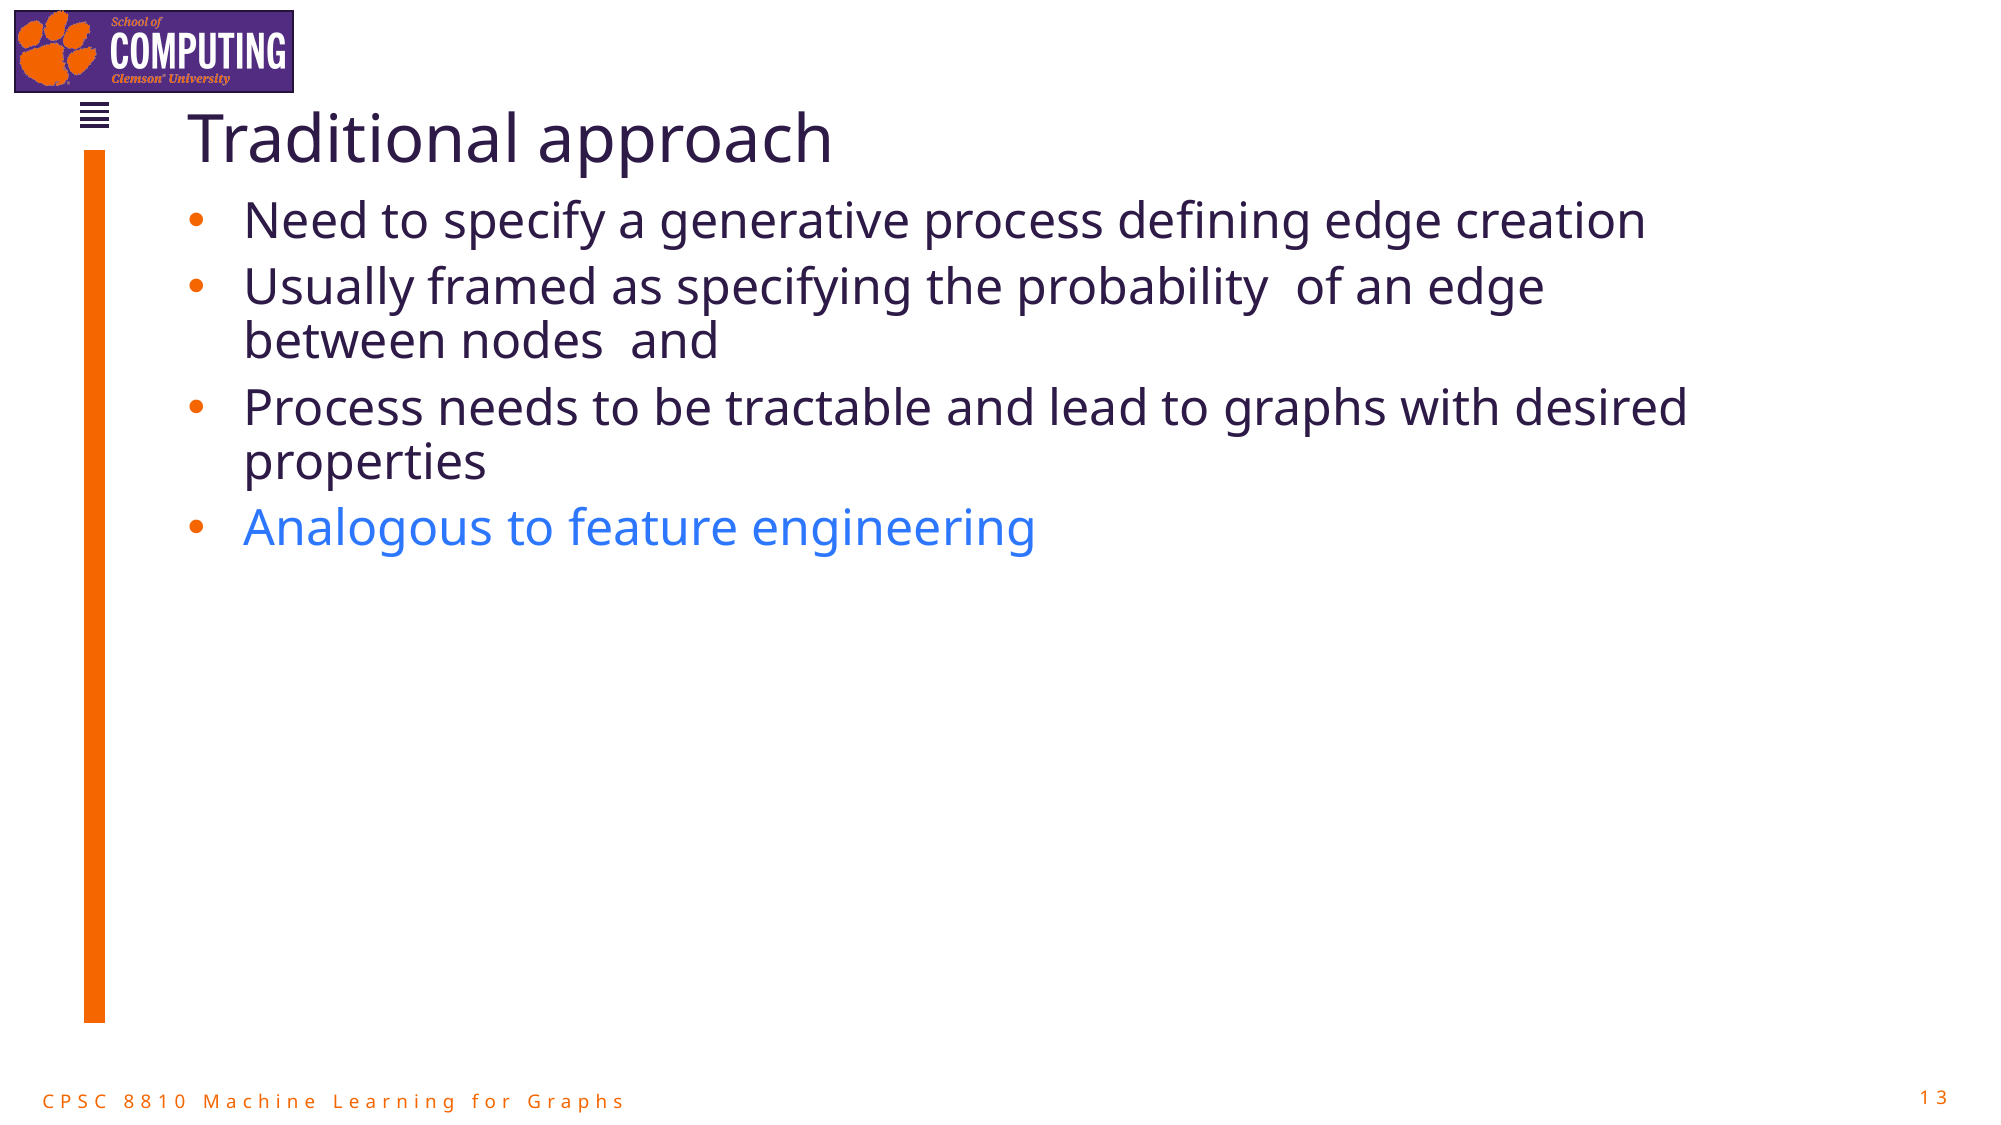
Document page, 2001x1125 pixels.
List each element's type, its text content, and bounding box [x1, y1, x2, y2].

picture [18, 10, 285, 86]
title Traditional approach [187, 104, 1913, 178]
